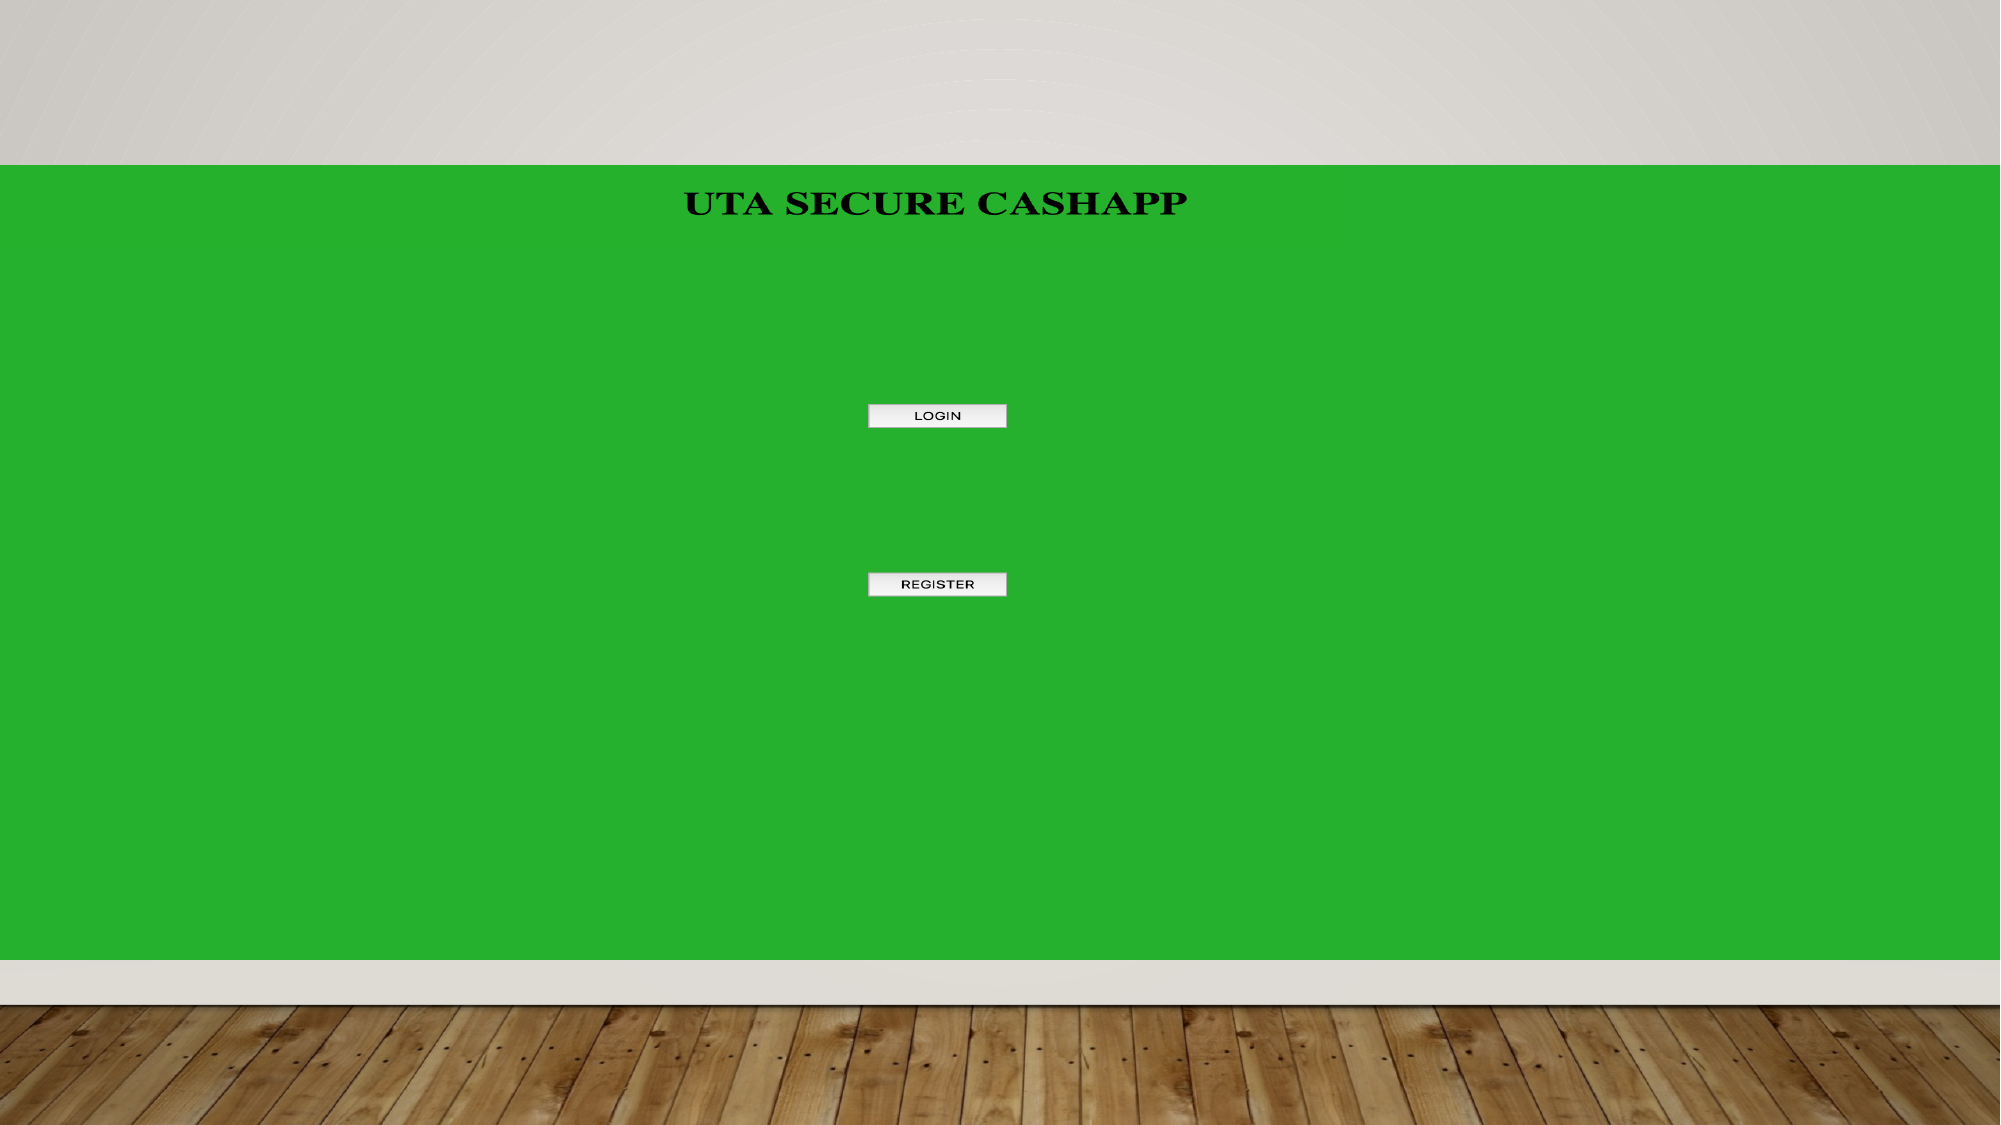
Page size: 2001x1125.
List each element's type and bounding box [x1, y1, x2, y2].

picture [0, 1005, 2000, 1125]
picture [0, 165, 2000, 960]
